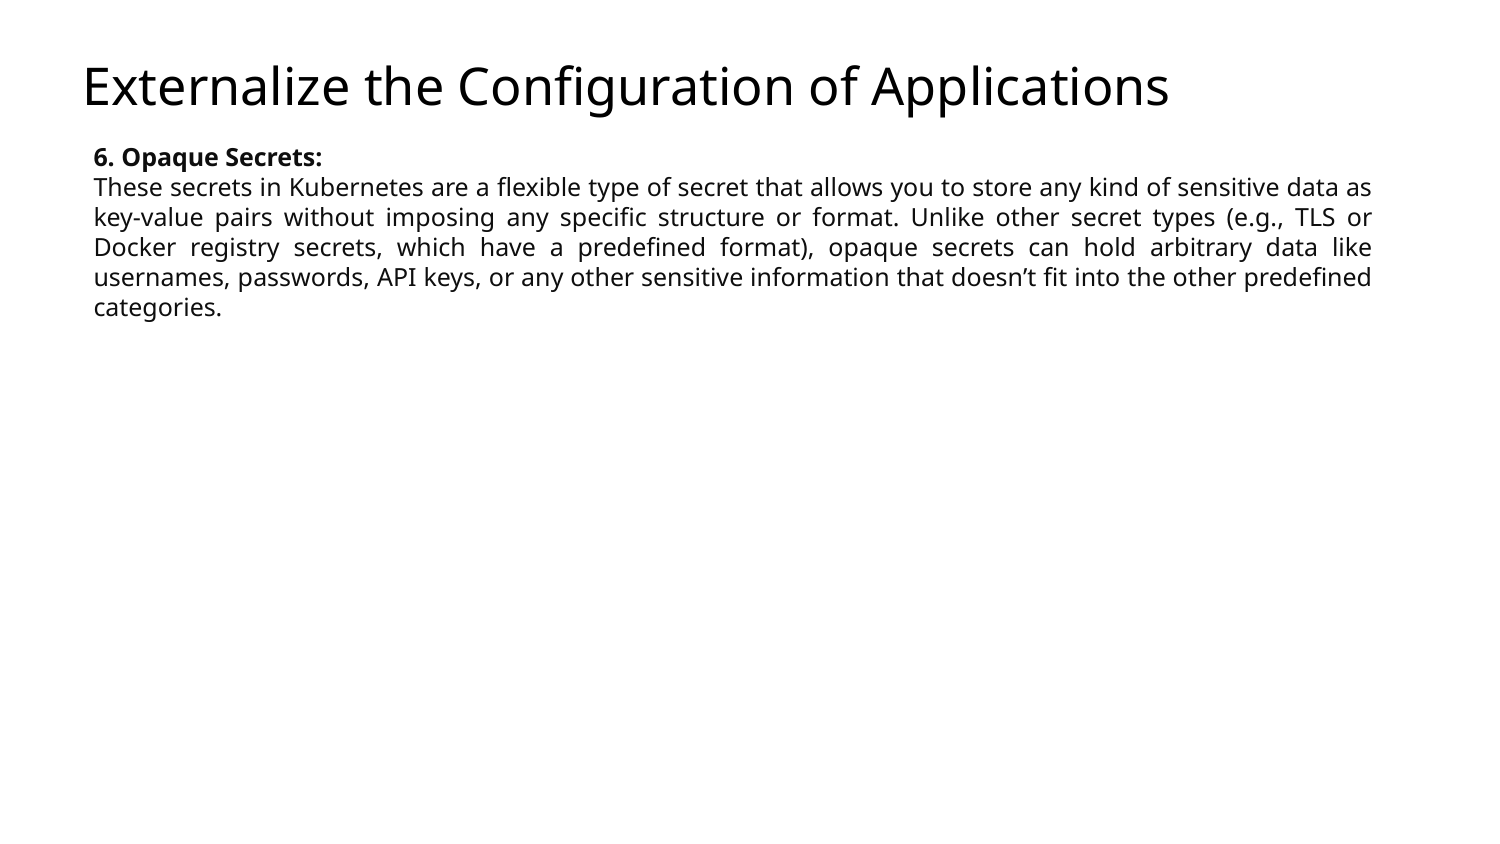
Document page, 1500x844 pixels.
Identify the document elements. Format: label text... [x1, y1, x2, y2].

text_box 6. Opaque Secrets: These secrets in Kubernetes are a flexible type of secret that allows you to store any kind of sensitive data as key-value pairs without imposing any specific structure or format. Unlike other secret types (e.g., TLS or Docker registry secrets, which have a predefined format), opaque secrets can hold arbitrary data like usernames, passwords, API keys, or any other sensitive information that doesn’t fit into the other predefined categories. [78, 134, 1390, 389]
title Externalize the Configuration of Applications [67, 38, 1436, 178]
